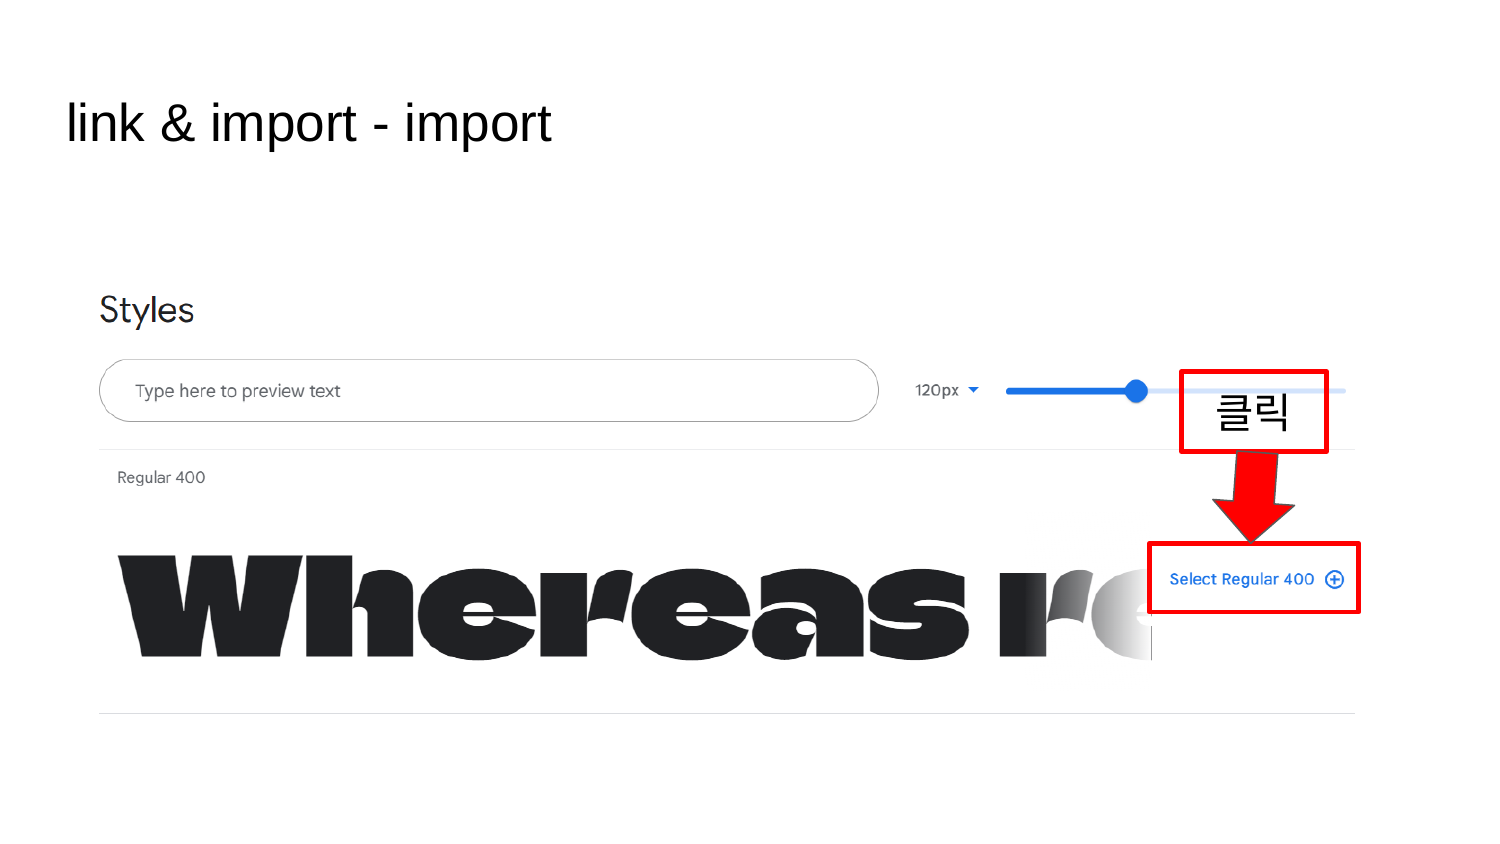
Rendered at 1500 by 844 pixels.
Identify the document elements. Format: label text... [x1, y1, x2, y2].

picture [78, 270, 1359, 738]
title link & import - import [51, 72, 1449, 167]
